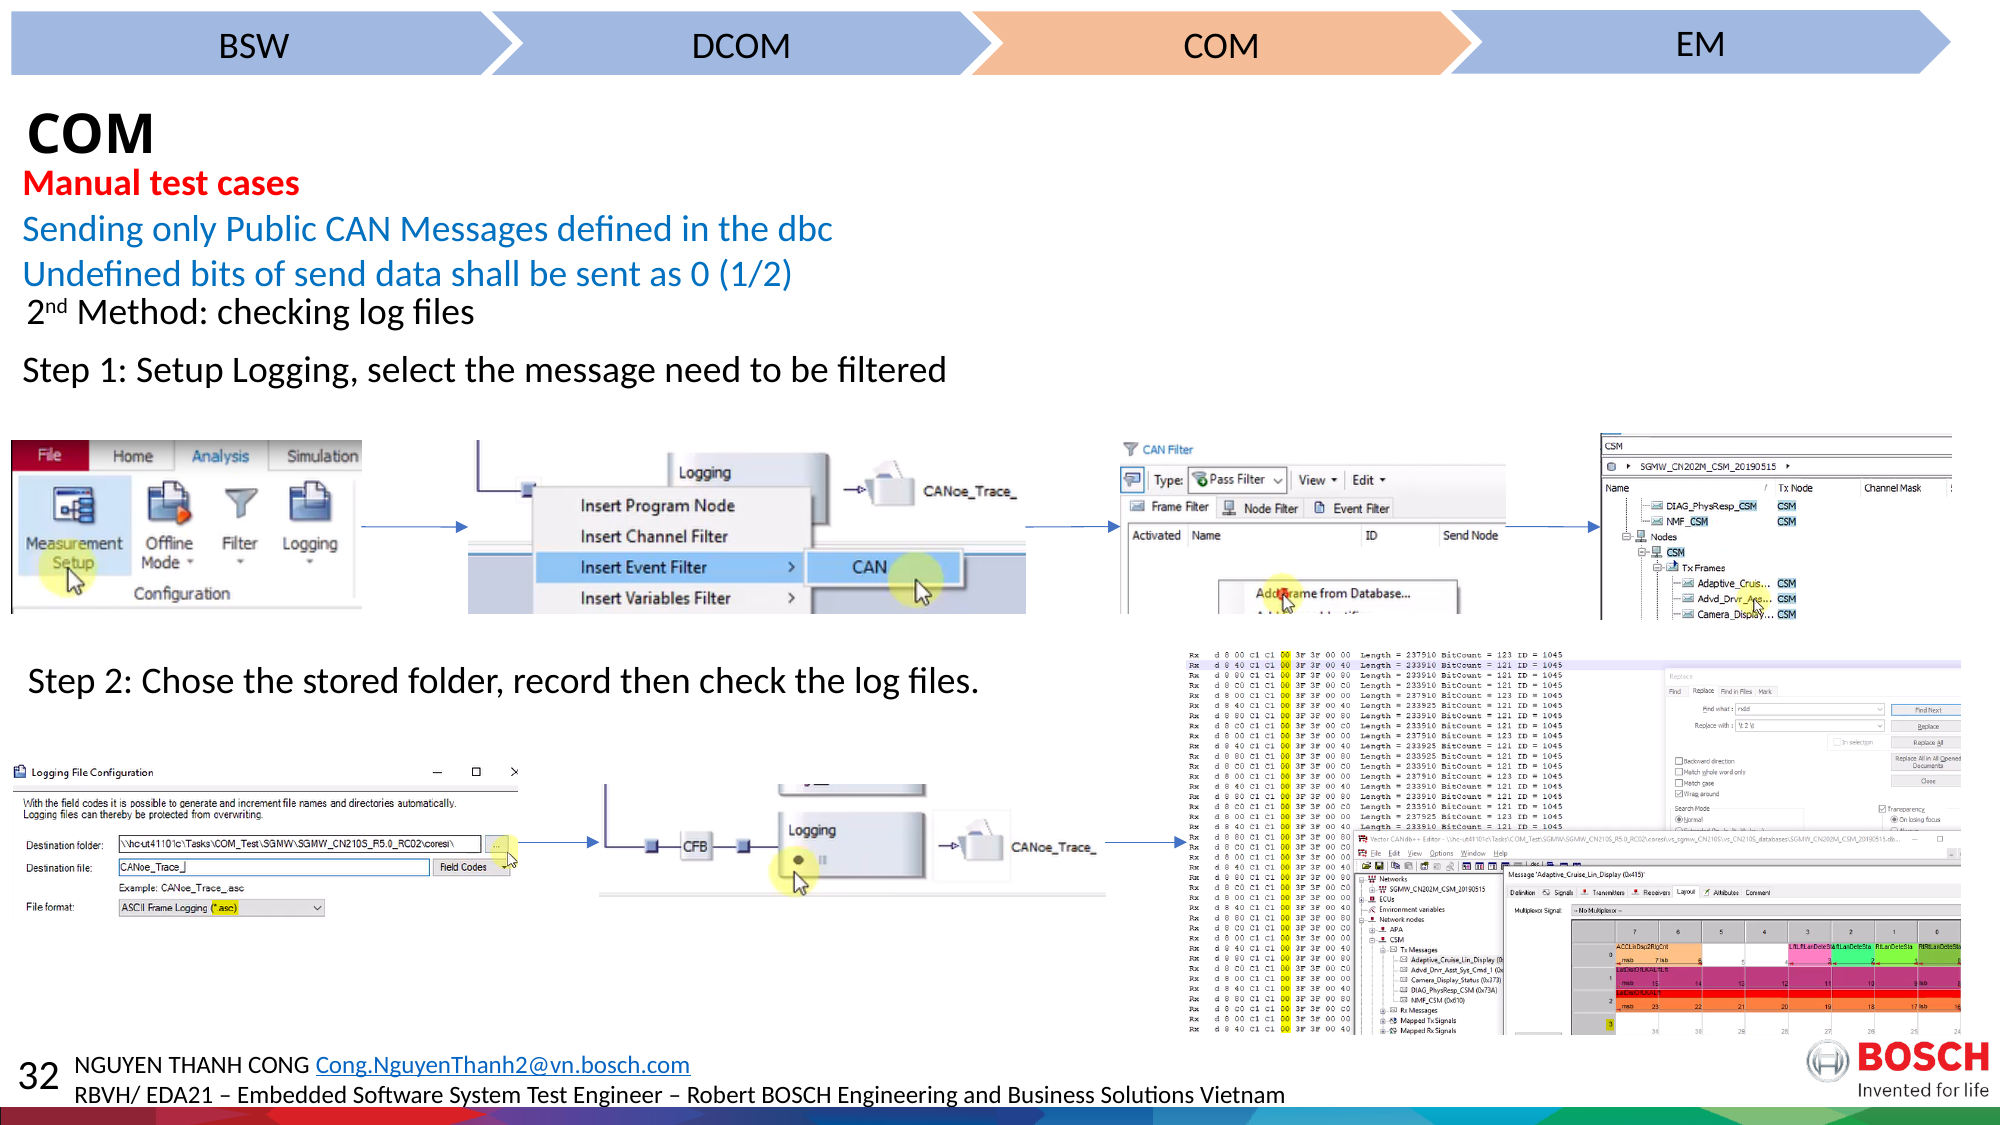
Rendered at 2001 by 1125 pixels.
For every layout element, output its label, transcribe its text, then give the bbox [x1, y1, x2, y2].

text_box EM [1451, 10, 1952, 74]
text_box Manual test cases [7, 150, 1952, 211]
text_box Sending only Public CAN Messages defined in the dbc Undefined bits of send data shall be sent as 0 (1/2) [7, 211, 1112, 302]
text_box 2nd Method: checking log files [11, 280, 1614, 340]
text_box BSW [11, 11, 513, 75]
text_box DCOM [491, 11, 992, 75]
text_box Step 1: Setup Logging, select the message need to be filtered [7, 337, 1610, 398]
text_box COM [971, 11, 1472, 75]
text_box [13, 649, 1961, 1035]
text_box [11, 433, 1951, 621]
picture [0, 1017, 2000, 1125]
text_box COM [11, 97, 855, 150]
